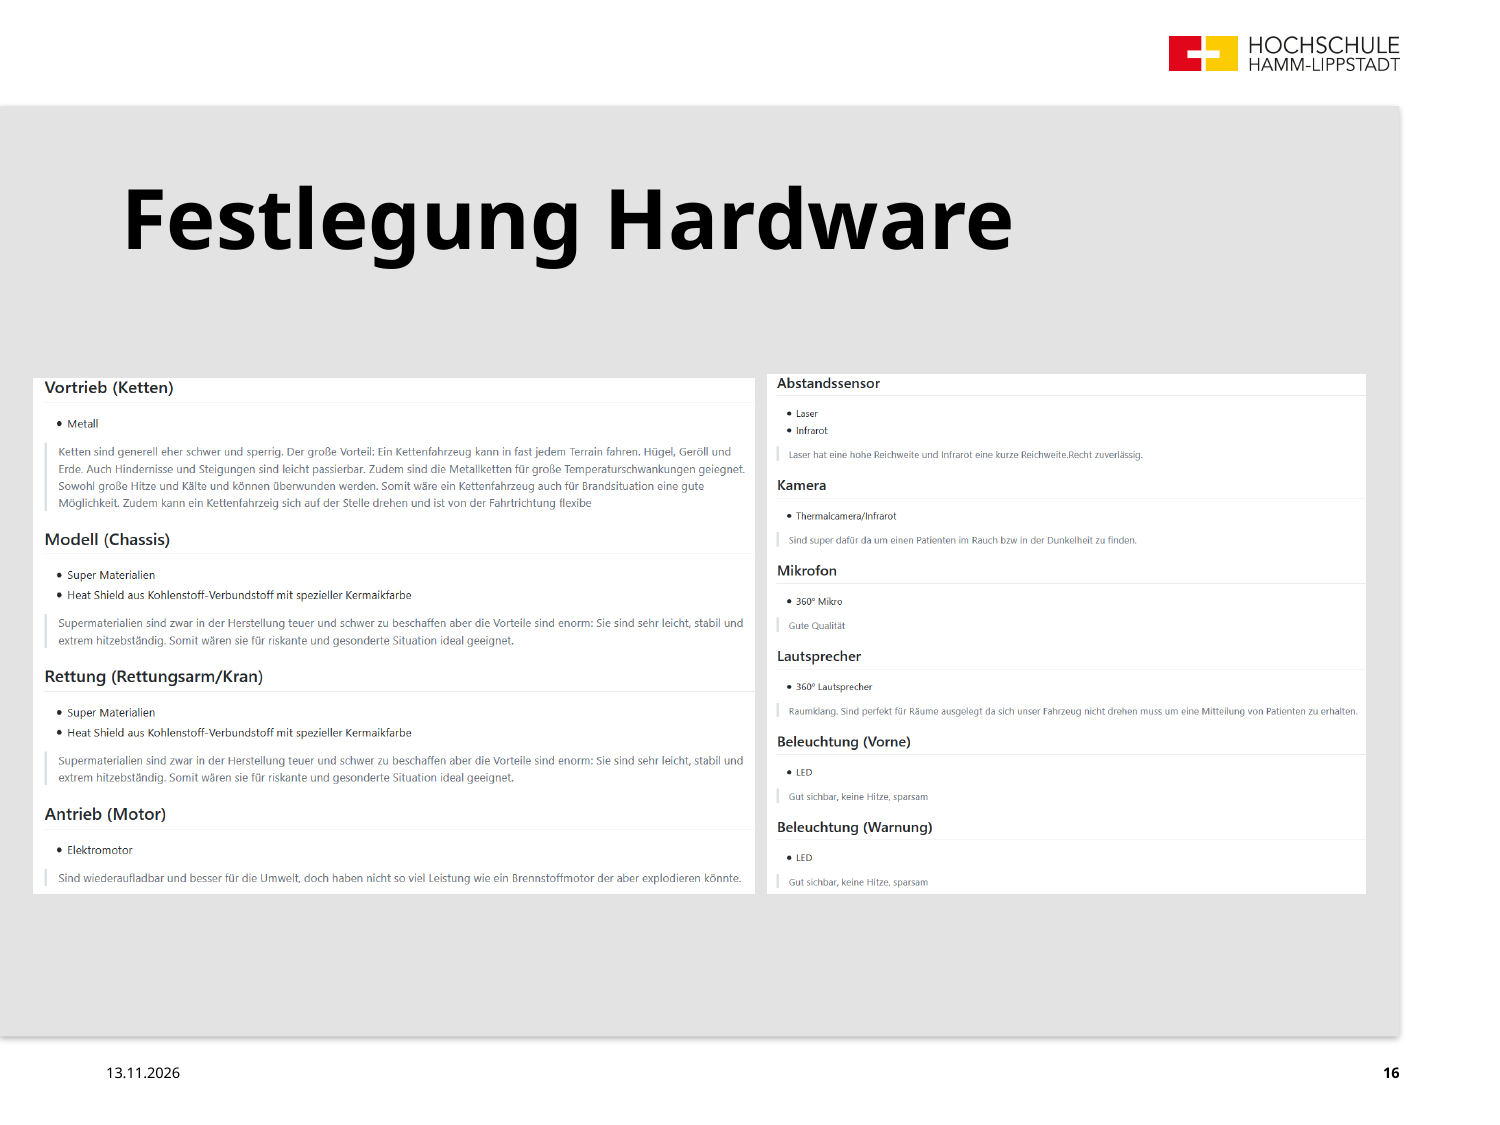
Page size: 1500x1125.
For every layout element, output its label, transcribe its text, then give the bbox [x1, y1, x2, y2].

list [32, 378, 755, 894]
slide_number 16 [1049, 1065, 1400, 1084]
picture [766, 374, 1366, 894]
title Festlegung Hardware [106, 122, 1366, 310]
picture [1169, 36, 1400, 71]
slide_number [106, 1065, 457, 1084]
